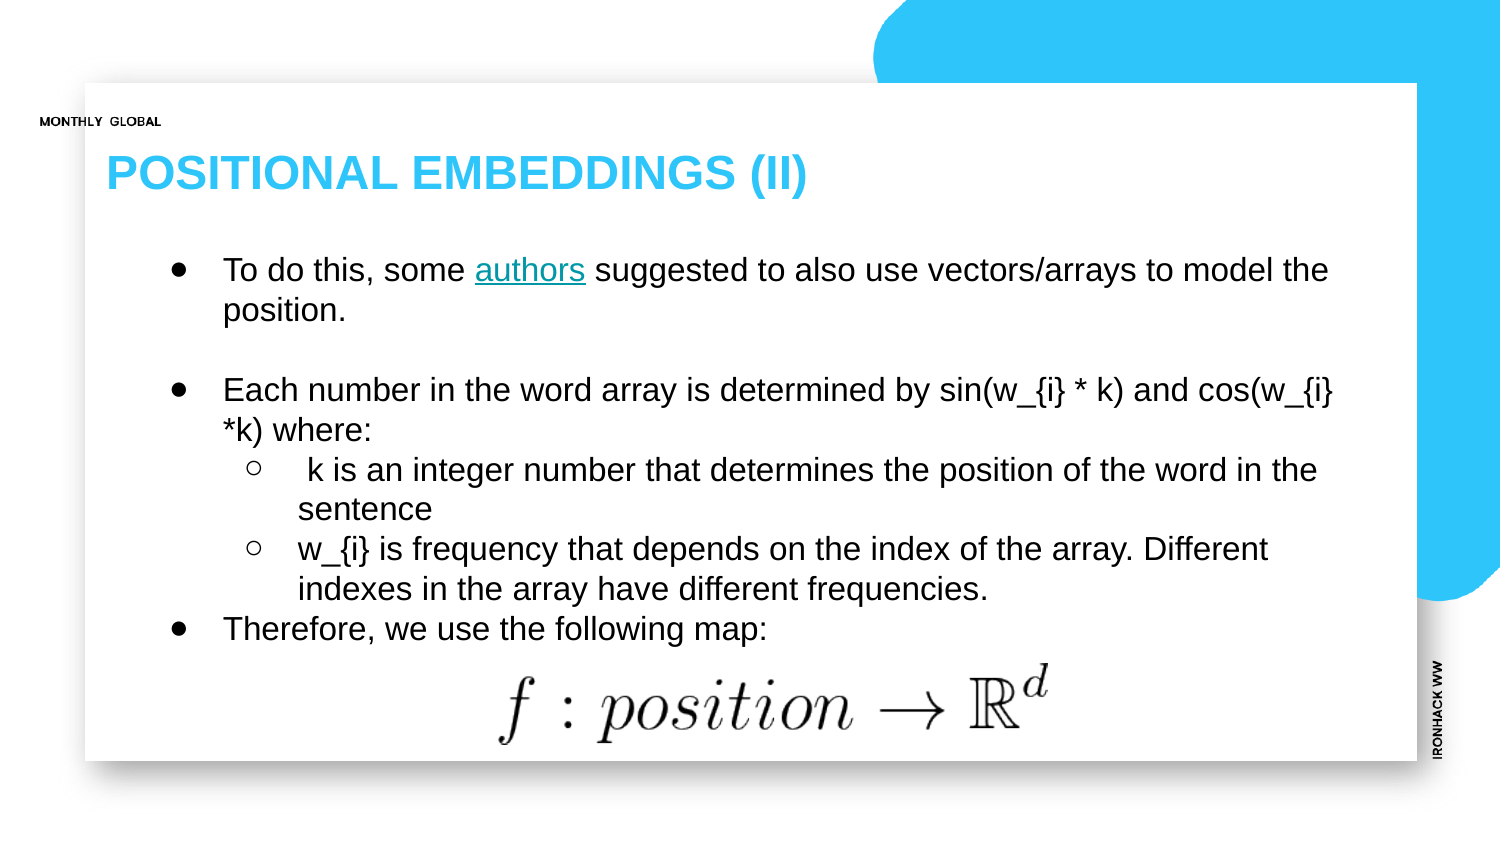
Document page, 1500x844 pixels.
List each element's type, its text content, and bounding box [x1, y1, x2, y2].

picture [0, 0, 1500, 844]
title POSITIONAL EMBEDDINGS (II) [91, 126, 1489, 221]
text_box To do this, some authors suggested to also use vectors/arrays to model the position. Each number in the word array is determined by sin(w_{i} * k) and cos(w_{i} *k) where: k is an integer number that determines the position of the word in the sentence w_{i} is frequency that depends on the index of the array. Different indexes in the array have different frequencies. Therefore, we use the following map: [132, 233, 1367, 703]
